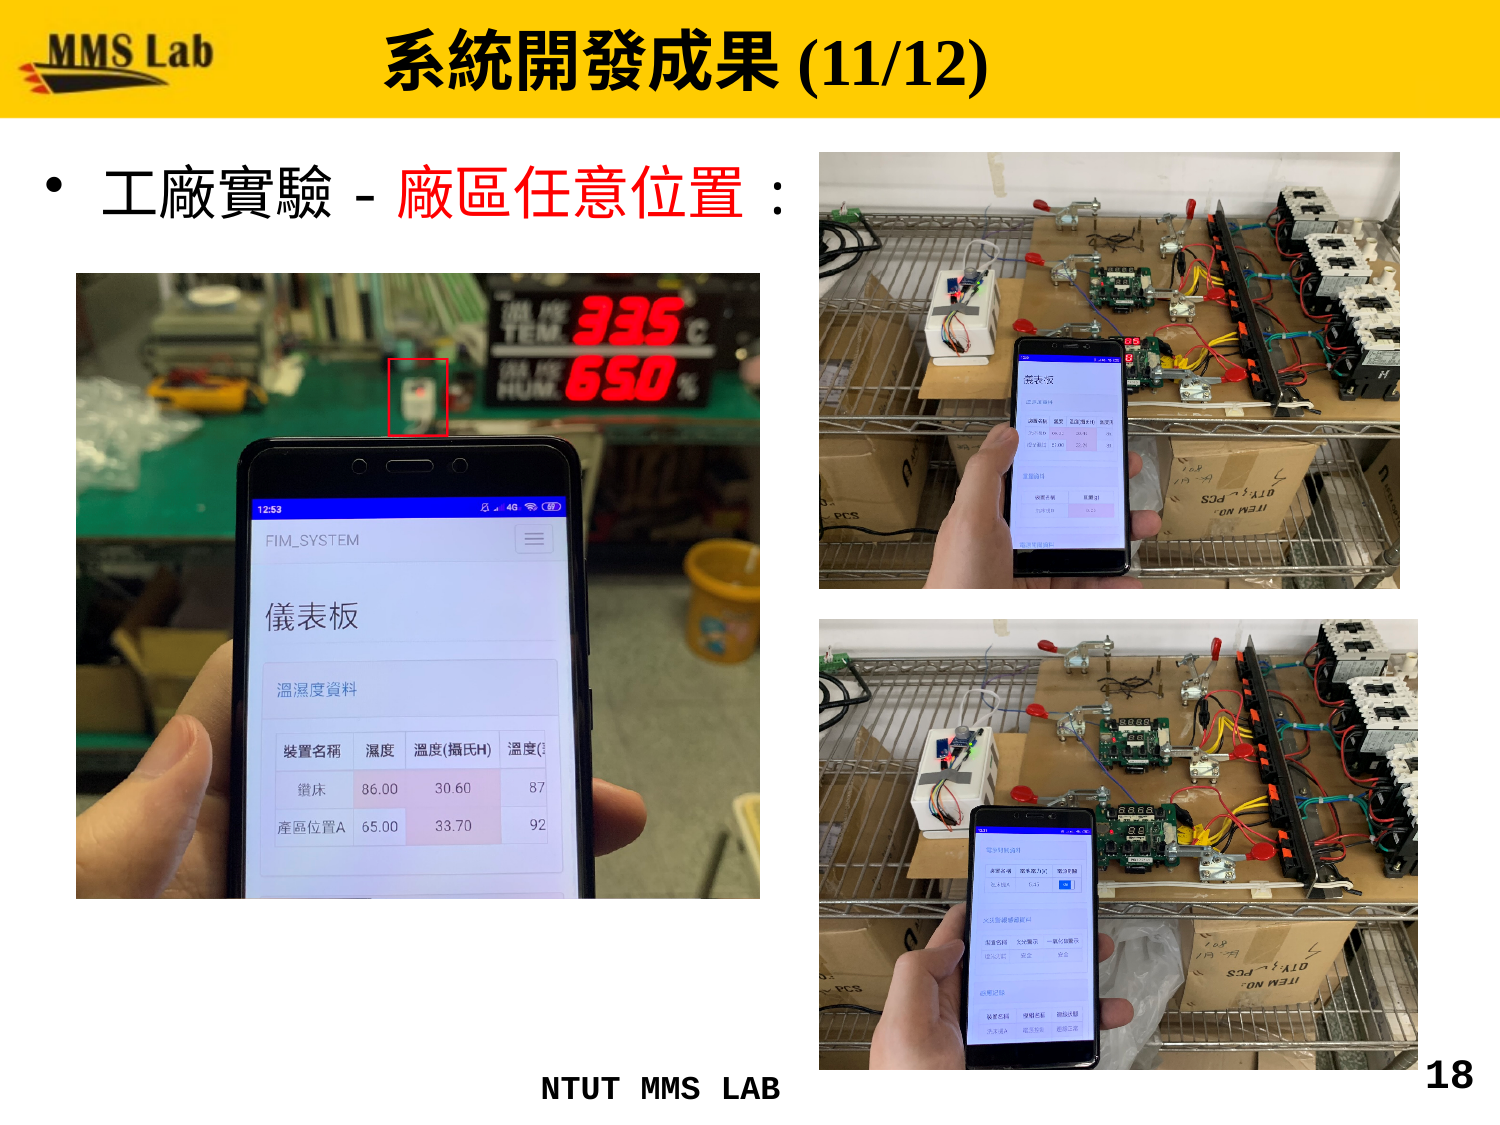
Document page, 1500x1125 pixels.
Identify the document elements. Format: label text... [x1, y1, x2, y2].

picture [0, 0, 1500, 1096]
slide_number 18 [1139, 1039, 1491, 1118]
list 工廠實驗-廠區任意位置: [29, 148, 1483, 1022]
footer NTUT MMS LAB [525, 1058, 1013, 1107]
title 系統開發成果(11/12) [366, 0, 1500, 119]
